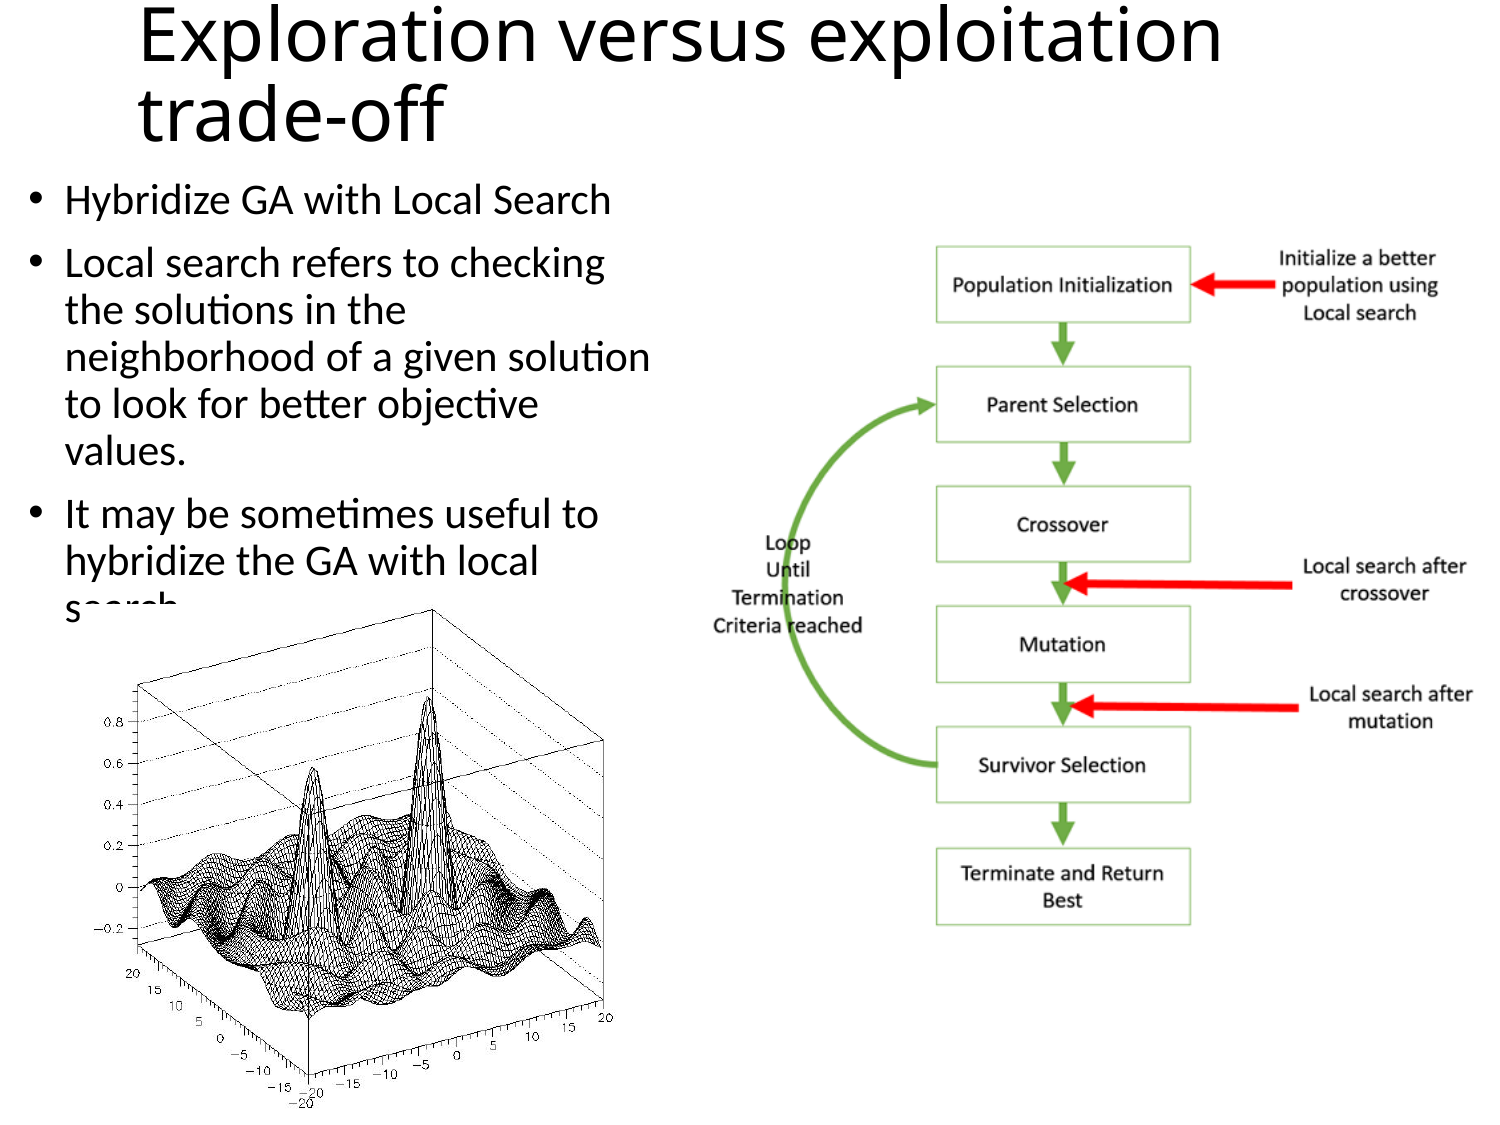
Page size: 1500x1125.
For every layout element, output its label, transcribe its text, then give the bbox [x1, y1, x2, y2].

title Exploration versus exploitation trade-off [122, 13, 1397, 141]
list Hybridize GA with Local Search Local search refers to checking the solutions in the neighborhood of a given solution to look for better objective values. It may be sometimes useful to hybridize the GA with local search. [13, 169, 683, 641]
picture [79, 604, 617, 1116]
picture [702, 240, 1500, 940]
